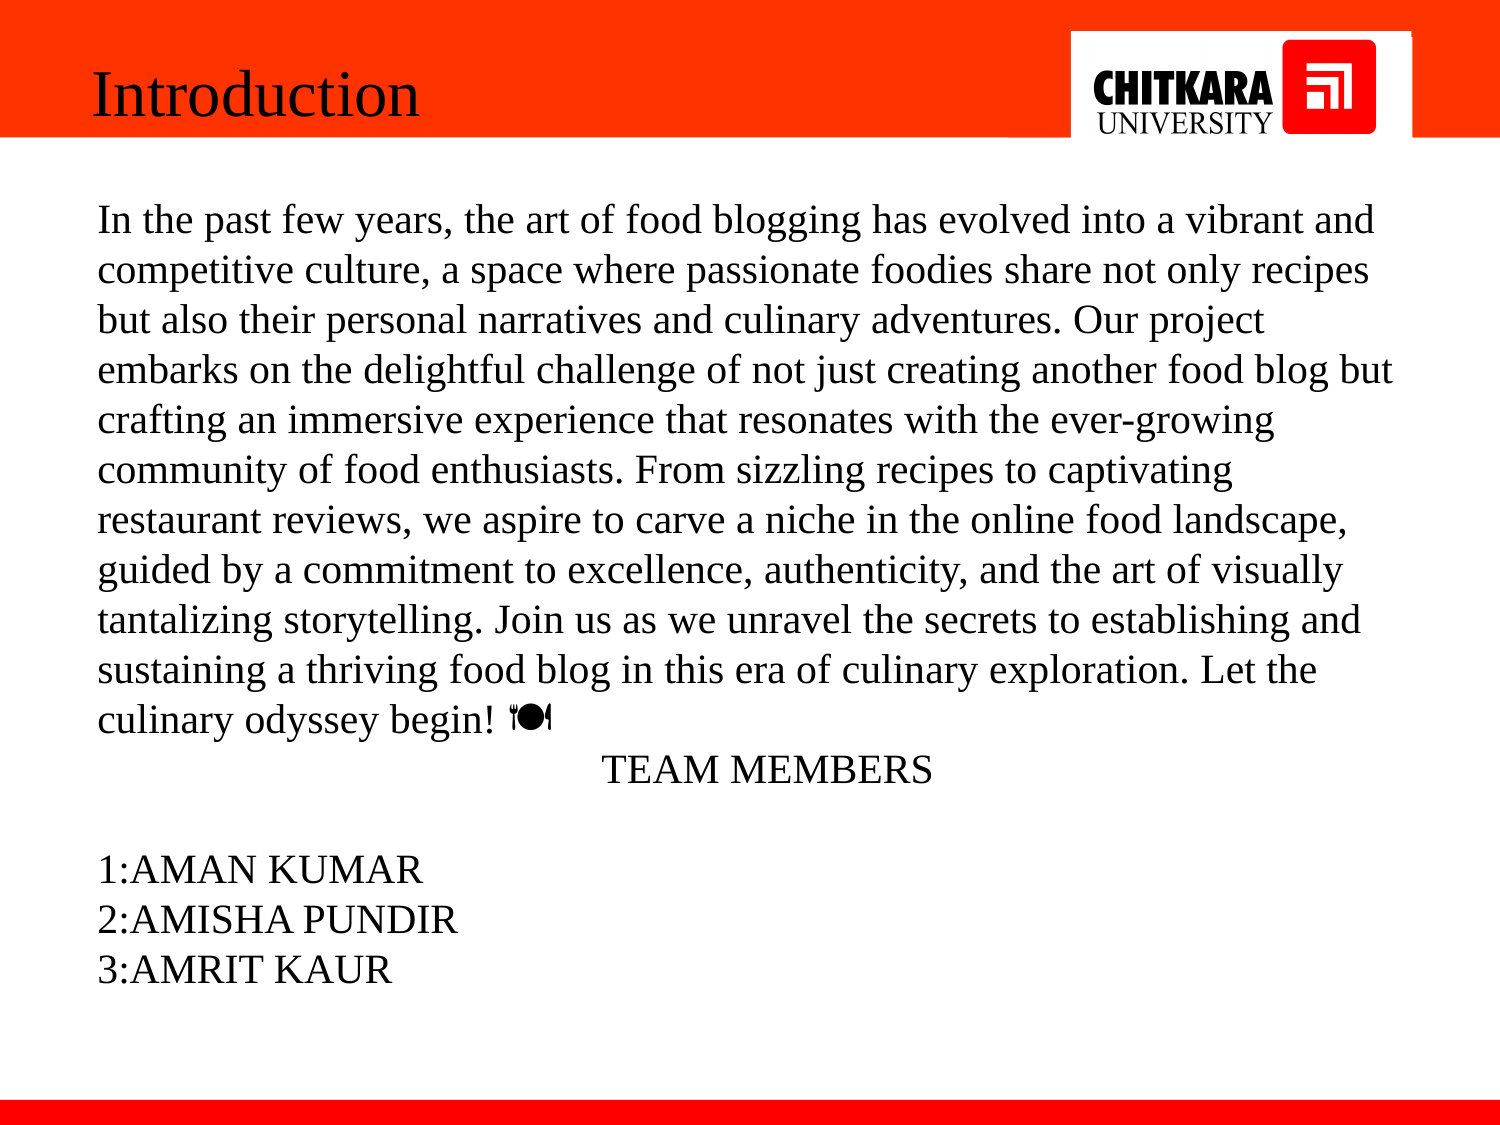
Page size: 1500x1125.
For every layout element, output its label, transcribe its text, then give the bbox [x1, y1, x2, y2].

text_box Introduction [76, 42, 963, 138]
text_box In the past few years, the art of food blogging has evolved into a vibrant and competitive culture, a space where passionate foodies share not only recipes but also their personal narratives and culinary adventures. Our project embarks on the delightful challenge of not just creating another food blog but crafting an immersive experience that resonates with the ever-growing community of food enthusiasts. From sizzling recipes to captivating restaurant reviews, we aspire to carve a niche in the online food landscape, guided by a commitment to excellence, authenticity, and the art of visually tantalizing storytelling. Join us as we unravel the secrets to establishing and sustaining a thriving food blog in this era of culinary exploration. Let the culinary odyssey begin! 🍽️✨ TEAM MEMBERS 1:AMAN KUMAR 2:AMISHA PUNDIR 3:AMRIT KAUR [82, 184, 1418, 1000]
picture [1074, 37, 1391, 138]
